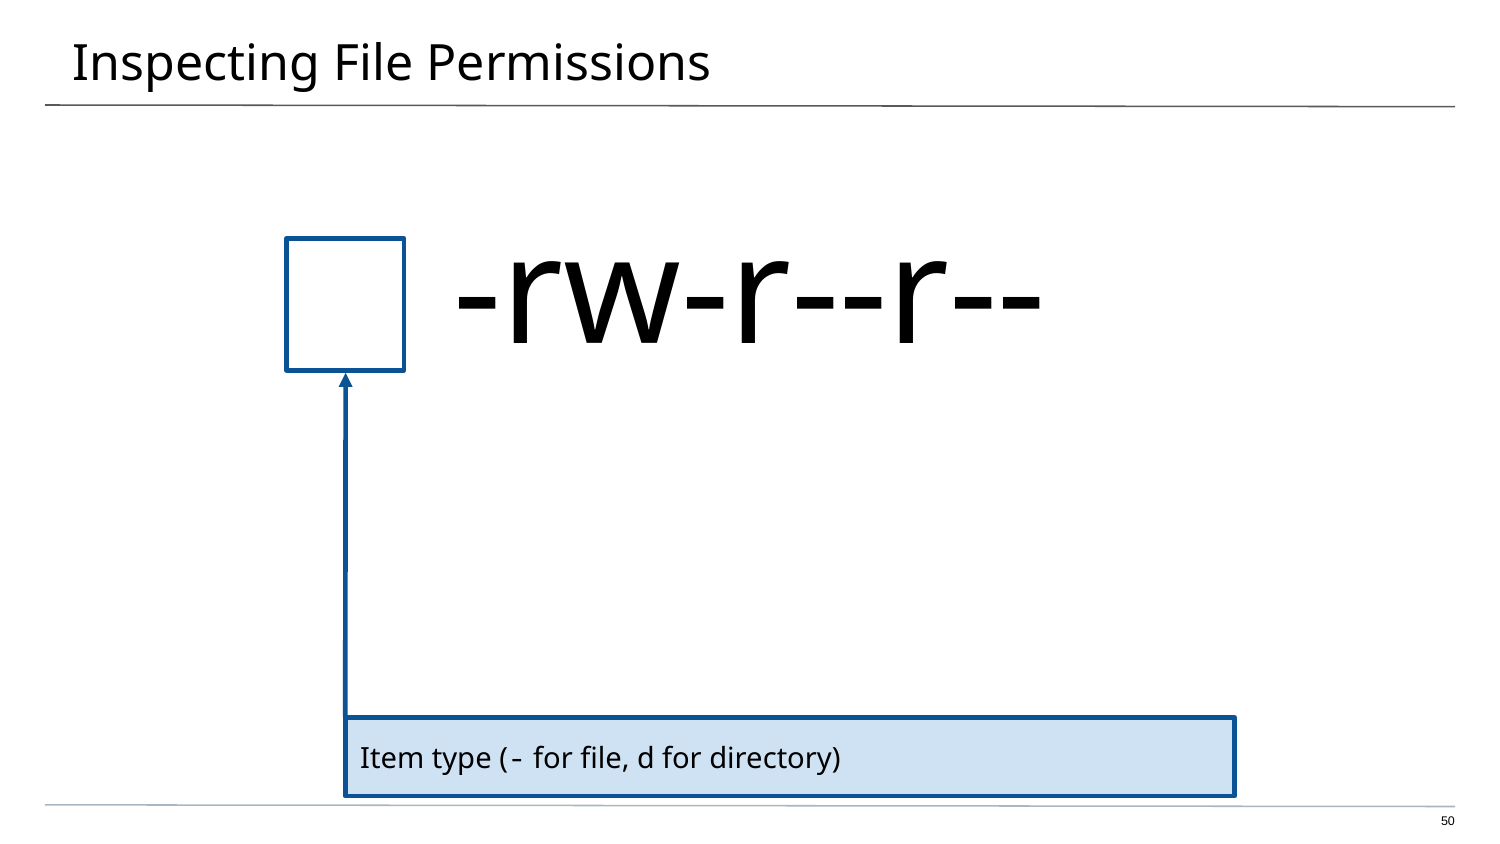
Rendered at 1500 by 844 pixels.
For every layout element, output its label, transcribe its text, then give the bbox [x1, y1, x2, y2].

text_box [286, 238, 404, 371]
text_box Item type (- for file, d for directory) [345, 717, 1235, 797]
text_box -rw-r--r-- [265, 178, 1235, 364]
title Inspecting File Permissions [0, 0, 1500, 88]
slide_number ‹#› [1412, 813, 1455, 831]
